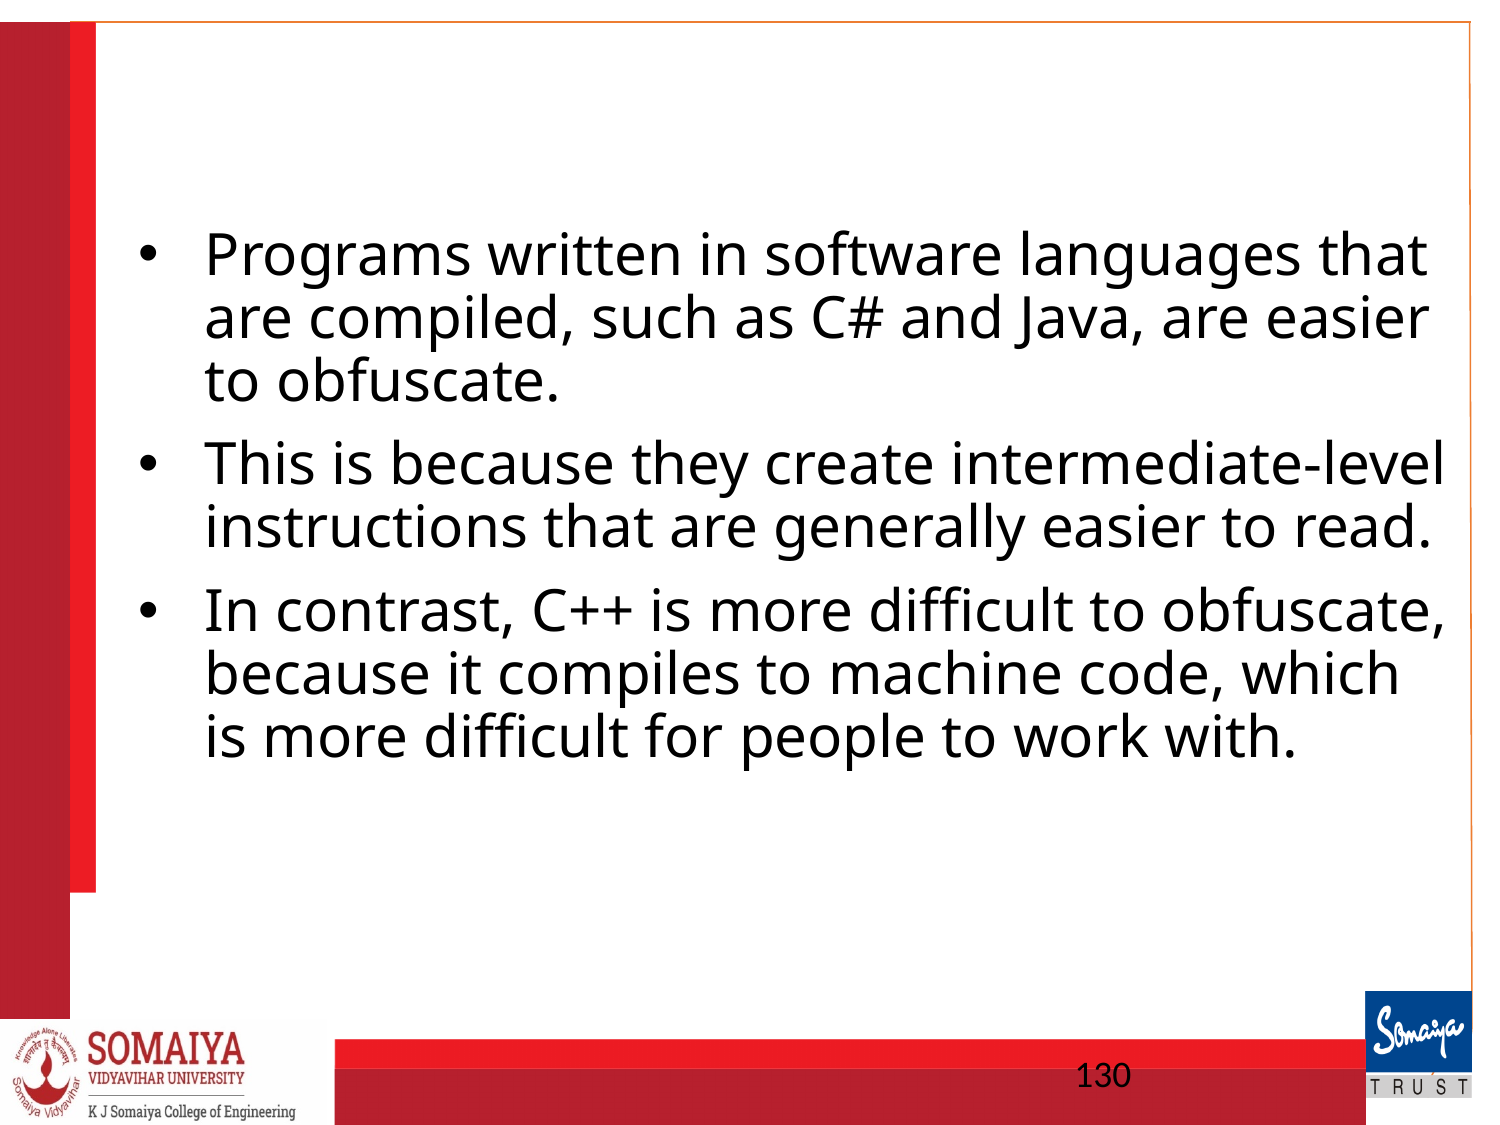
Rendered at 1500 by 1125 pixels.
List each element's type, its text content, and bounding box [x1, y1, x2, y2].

picture [335, 1040, 1365, 1125]
picture [1365, 991, 1472, 1098]
list Programs written in software languages that are compiled, such as C# and Java, are easier to obfuscate. This is because they create intermediate-level instructions that are generally easier to read. In contrast, C++ is more difficult to obfuscate, because it compiles to machine code, which is more difficult for people to work with. [114, 217, 1465, 960]
picture [0, 22, 327, 1125]
slide_number 130 [1059, 1042, 1397, 1103]
